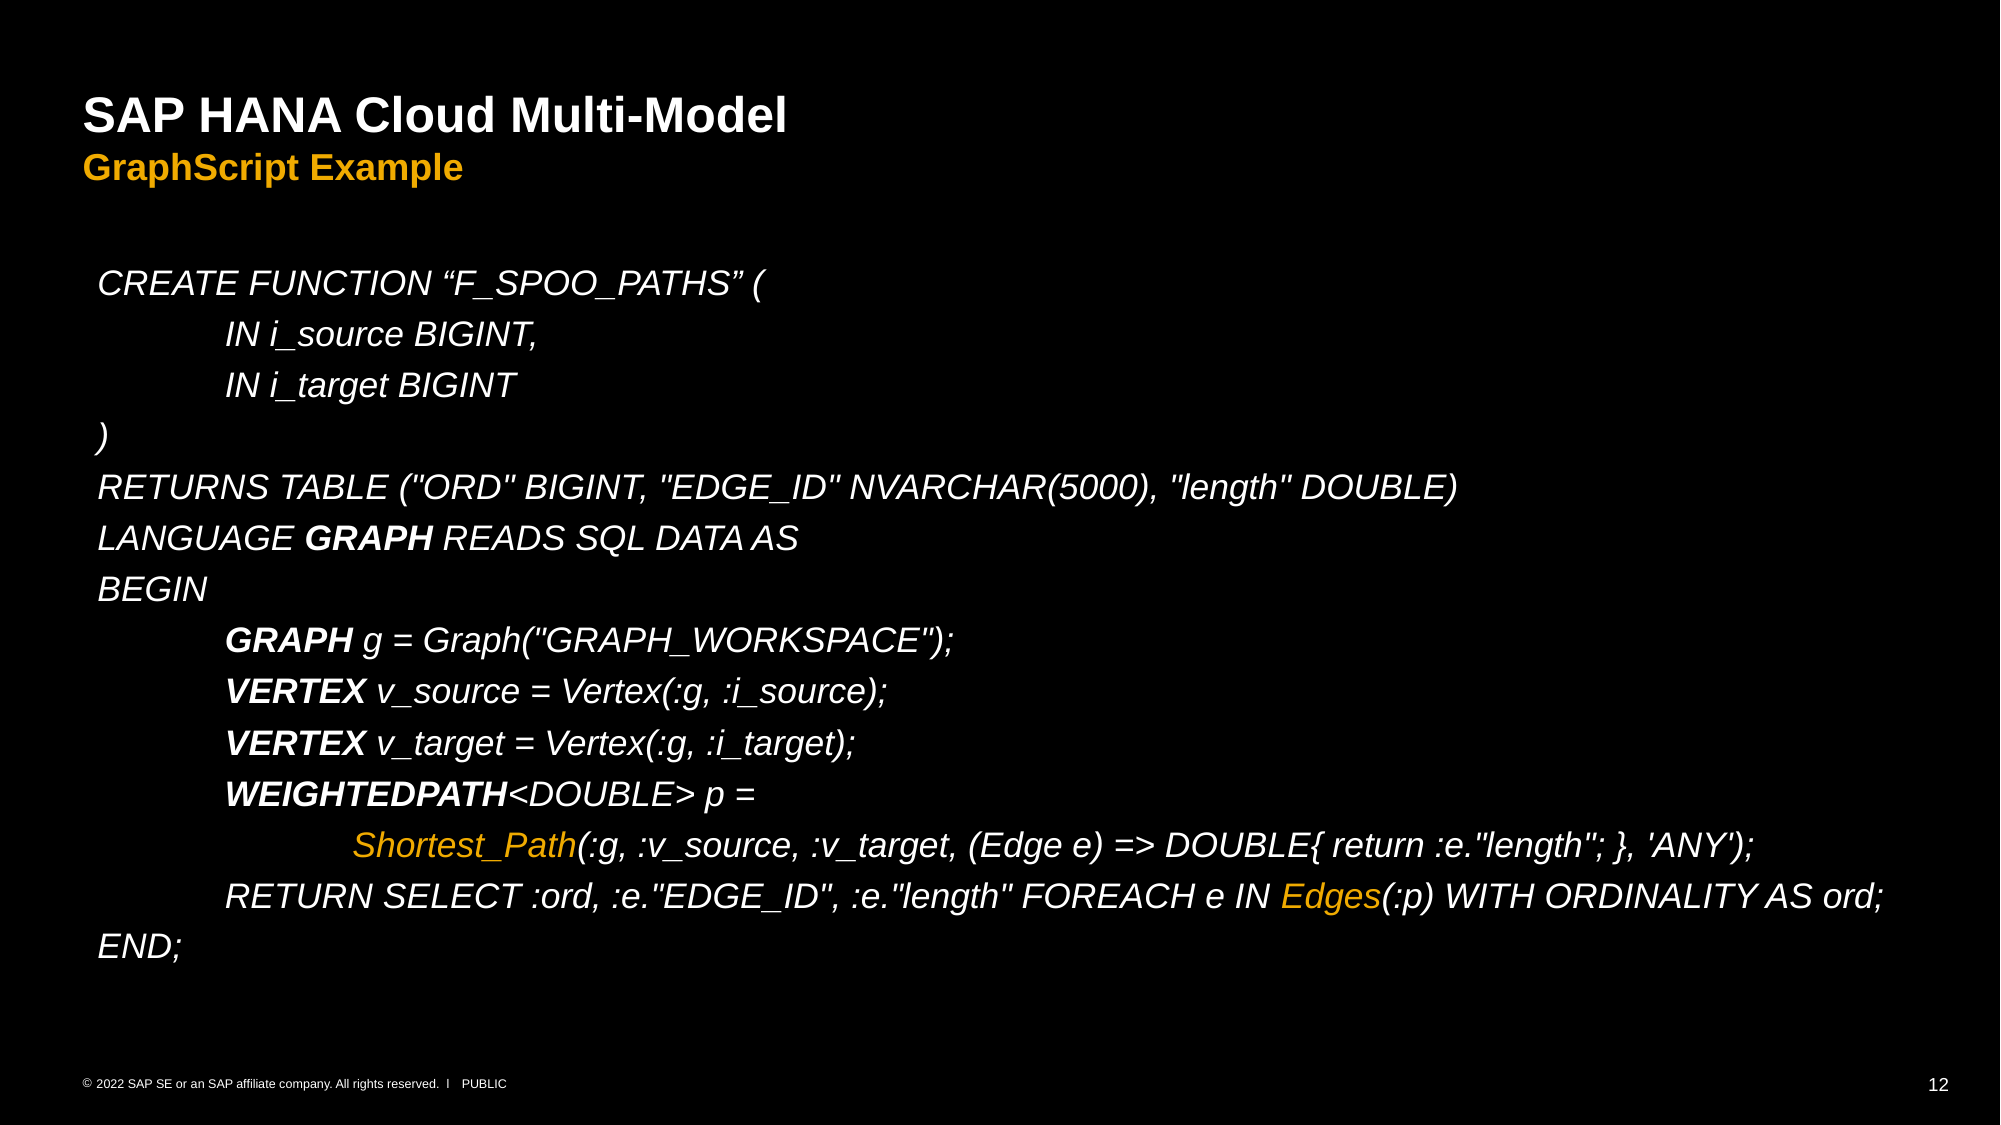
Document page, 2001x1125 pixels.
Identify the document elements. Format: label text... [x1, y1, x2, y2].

title SAP HANA Cloud Multi-Model GraphScript Example [82, 82, 1918, 189]
text_box CREATE FUNCTION “F_SPOO_PATHS” ( IN i_source BIGINT, IN i_target BIGINT ) RETURNS TABLE ("ORD" BIGINT, "EDGE_ID" NVARCHAR(5000), "length" DOUBLE) LANGUAGE GRAPH READS SQL DATA AS BEGIN GRAPH g = Graph("GRAPH_WORKSPACE"); VERTEX v_source = Vertex(:g, :i_source); VERTEX v_target = Vertex(:g, :i_target); WEIGHTEDPATH<DOUBLE> p = Shortest_Path(:g, :v_source, :v_target, (Edge e) => DOUBLE{ return :e."length"; }, 'ANY'); RETURN SELECT :ord, :e."EDGE_ID", :e."length" FOREACH e IN Edges(:p) WITH ORDINALITY AS ord; END; [82, 244, 1918, 1018]
